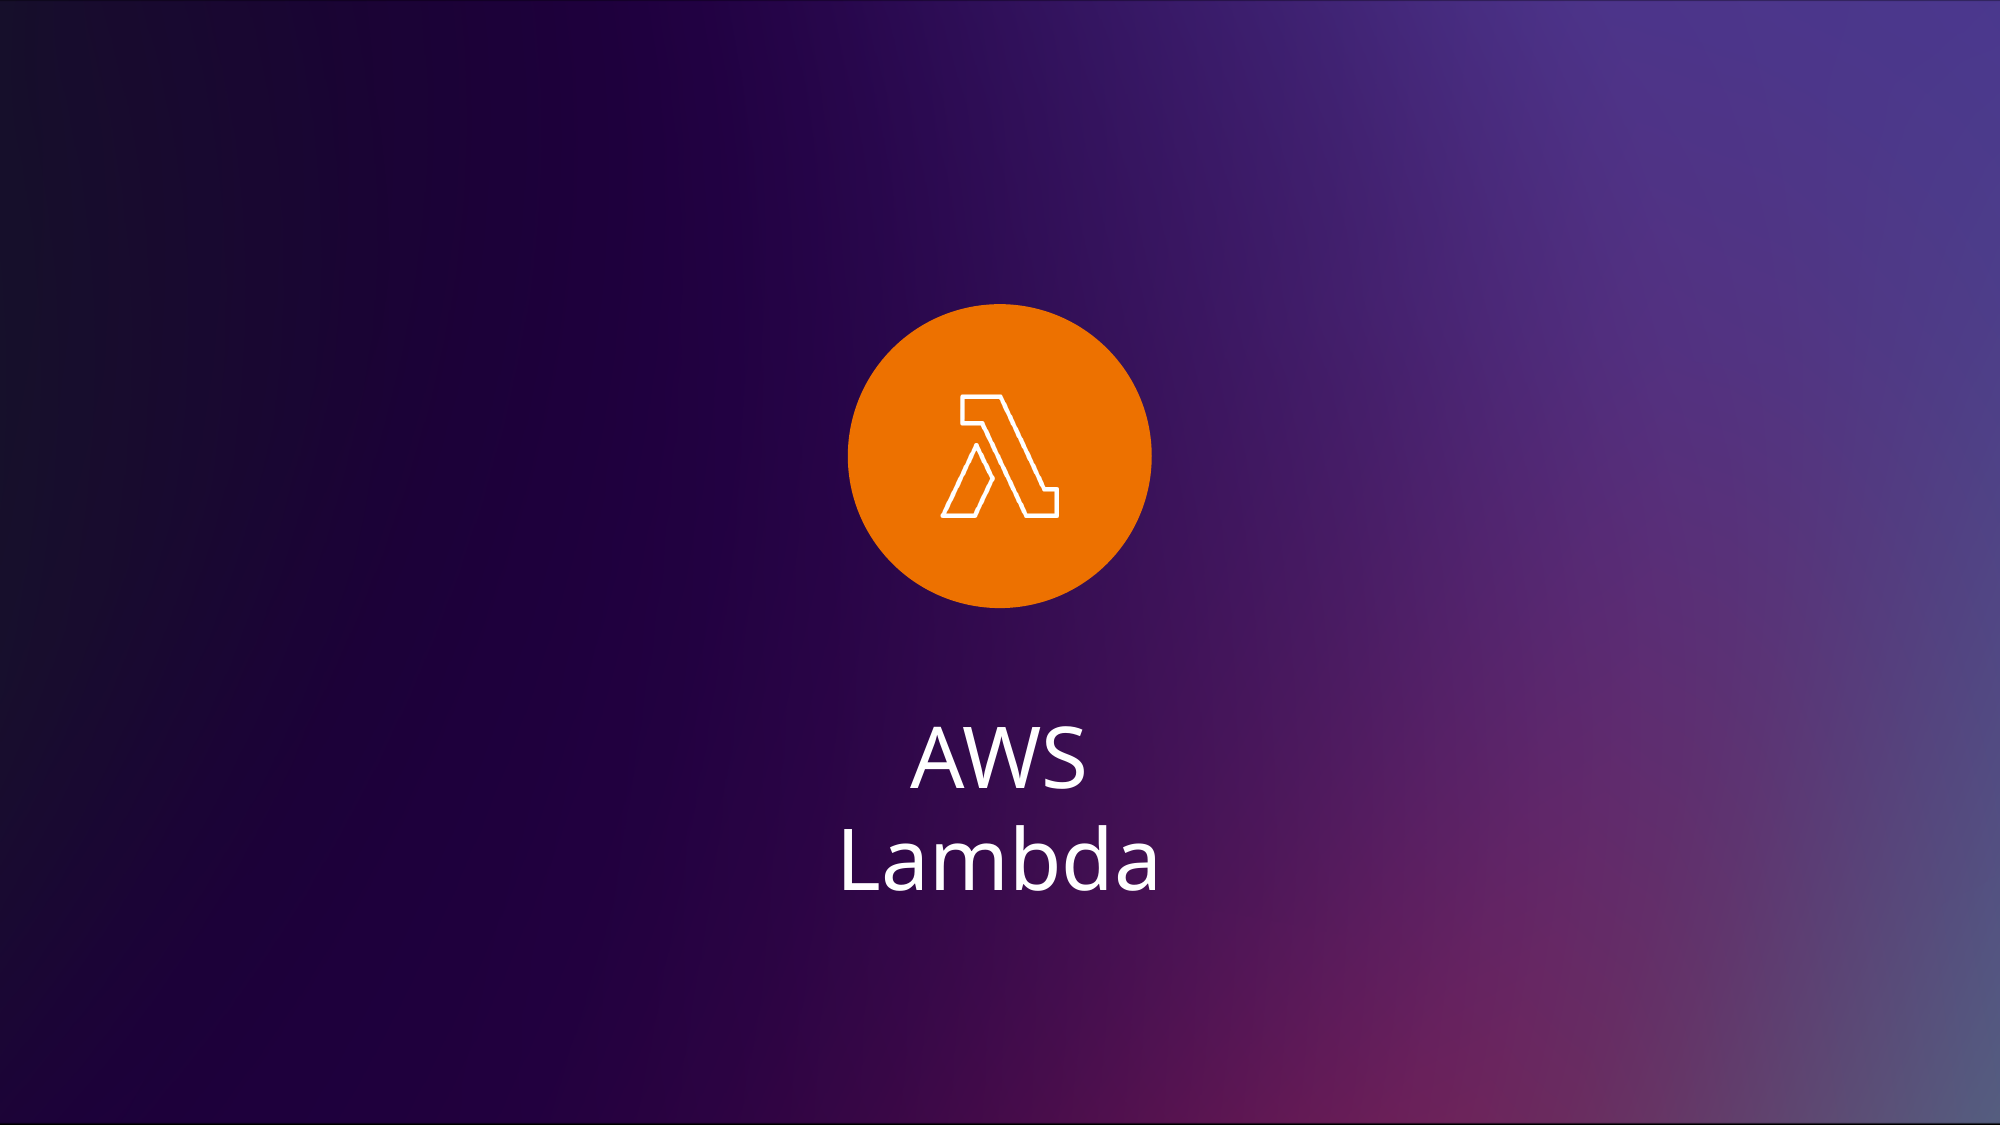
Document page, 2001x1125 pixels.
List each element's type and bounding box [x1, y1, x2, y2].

picture [0, 0, 2000, 1125]
text_box [145, 301, 1855, 824]
